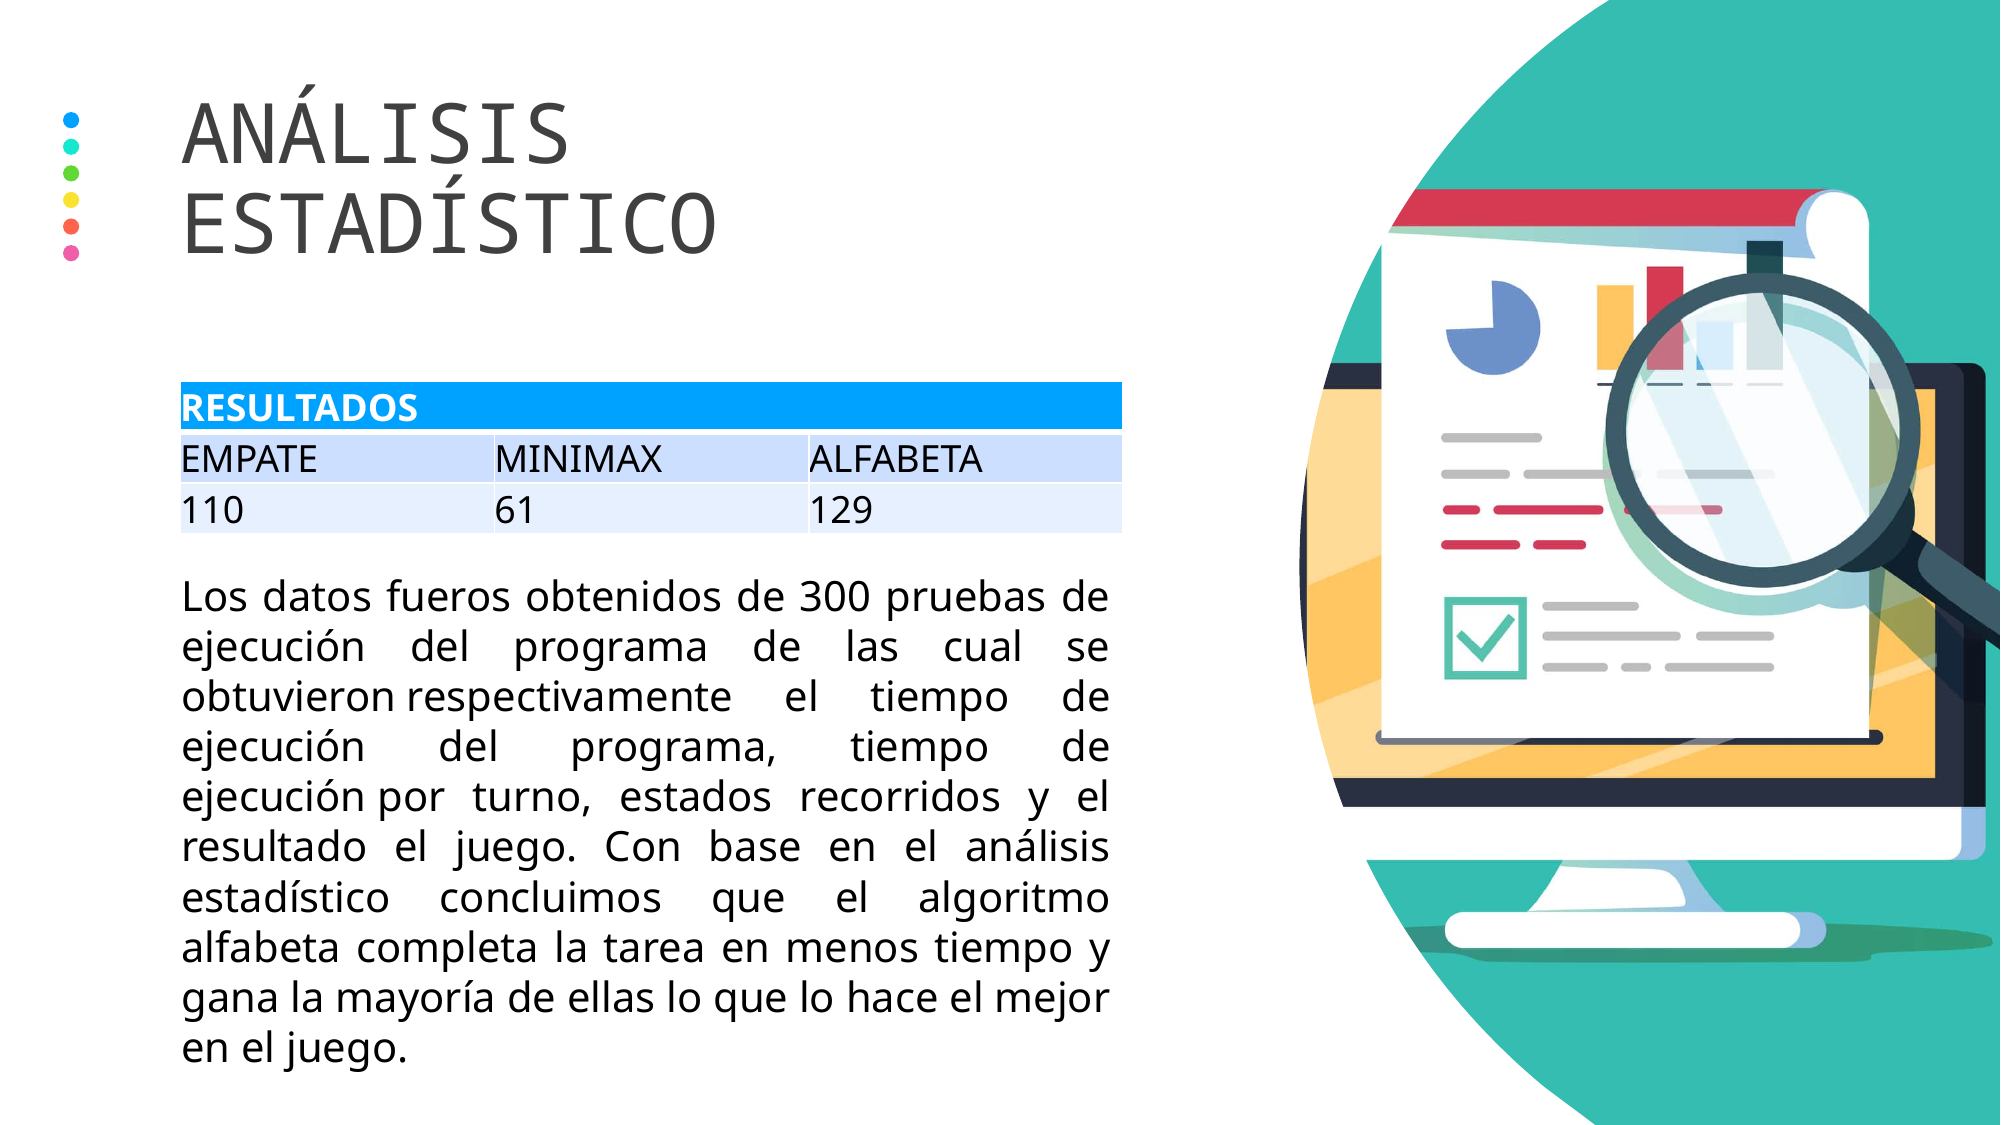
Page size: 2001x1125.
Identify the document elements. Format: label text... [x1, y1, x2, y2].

table_cell 110 [181, 484, 494, 533]
text_box Los datos fueros obtenidos de 300 pruebas de ejecución del programa de las cual se obtuvieron respectivamente el tiempo de ejecución del programa, tiempo de ejecución por turno, estados recorridos y el resultado el juego. Con base en el análisis estadístico concluimos que el algoritmo alfabeta completa la tarea en menos tiempo y gana la mayoría de ellas lo que lo hace el mejor en el juego. [166, 562, 1126, 1078]
table_cell ALFABETA [810, 435, 1122, 482]
picture [1298, 0, 2000, 1125]
table_cell 61 [495, 484, 808, 533]
table_cell EMPATE [181, 435, 494, 482]
table_cell 129 [810, 484, 1122, 533]
table_header RESULTADOS [181, 382, 1122, 429]
title Análisis estadístico [180, 69, 1124, 294]
table_cell MINIMAX [495, 435, 808, 482]
